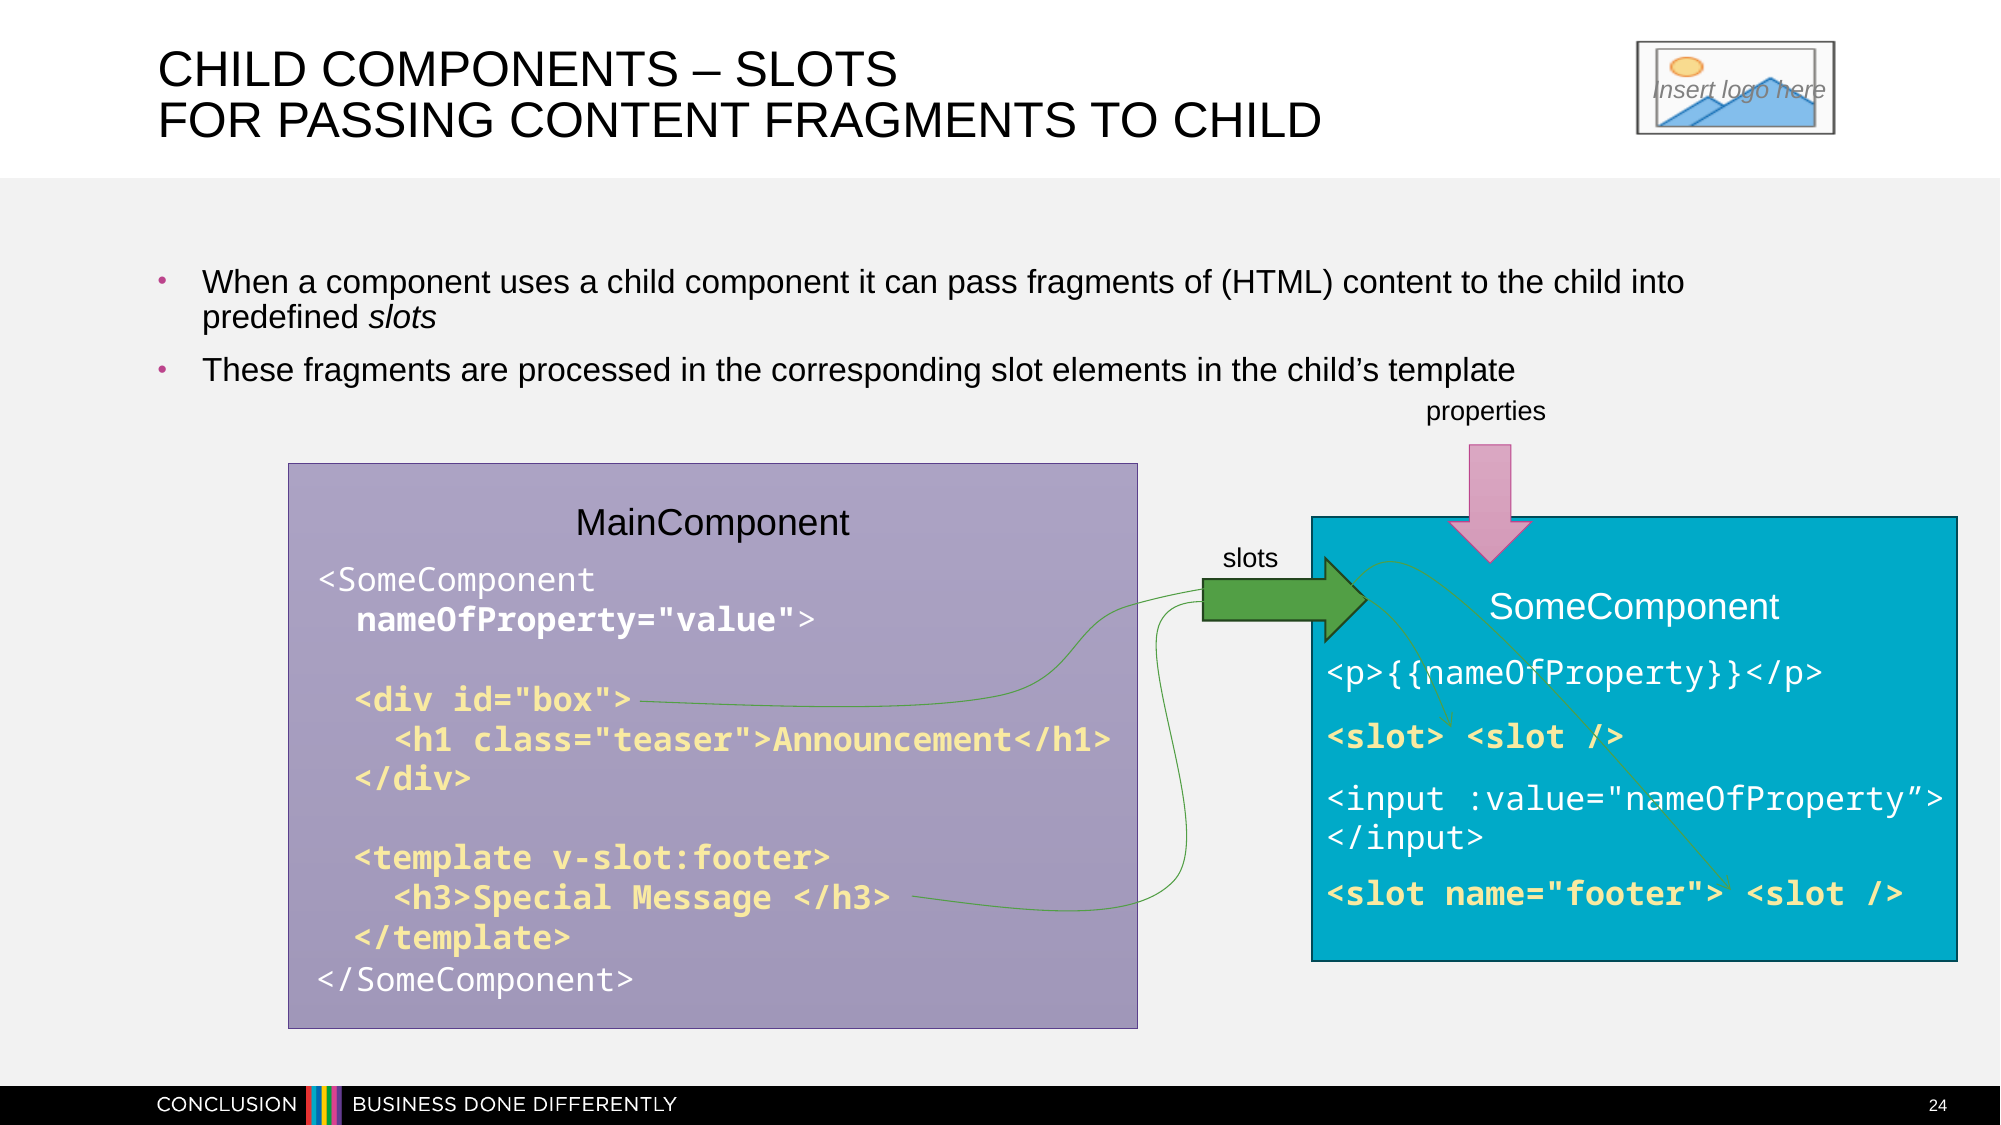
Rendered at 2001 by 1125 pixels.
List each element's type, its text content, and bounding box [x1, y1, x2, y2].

text_box [1447, 444, 1533, 564]
text_box properties [1426, 393, 1547, 426]
text_box <slot> <slot /> [1578, 715, 1626, 756]
text_box <SomeComponent nameOfProperty="value"> [316, 558, 817, 639]
text_box <slot name="footer"> <slot /> [1325, 872, 1906, 913]
text_box <p>{{nameOfProperty}}</p> [1517, 651, 1826, 692]
list When a component uses a child component it can pass fragments of (HTML) content to the child into predefined slots These fragments are processed in the corresponding slot elements in the child’s template [157, 238, 1843, 415]
picture [1630, 37, 1843, 139]
slide_number 24 [1915, 1094, 1948, 1119]
picture [0, 1086, 315, 1125]
text_box SomeComponent [1311, 516, 1958, 962]
text_box [639, 580, 1453, 728]
title Child Components – slots for passing content fragments to child [157, 74, 1404, 114]
text_box [1201, 555, 1352, 588]
text_box <div id="box"> <h1 class="teaser">Announcement</h1> </div> [353, 677, 1114, 798]
text_box </SomeComponent> [315, 958, 636, 999]
text_box <input :value="nameOfProperty”> </input> [1633, 776, 1946, 857]
text_box slots [1222, 540, 1279, 573]
text_box [911, 561, 1731, 912]
text_box MainComponent [288, 463, 1138, 1029]
text_box <template v-slot:footer> <h3>Special Message </h3> </template> [352, 836, 893, 957]
picture [318, 1086, 2000, 1125]
